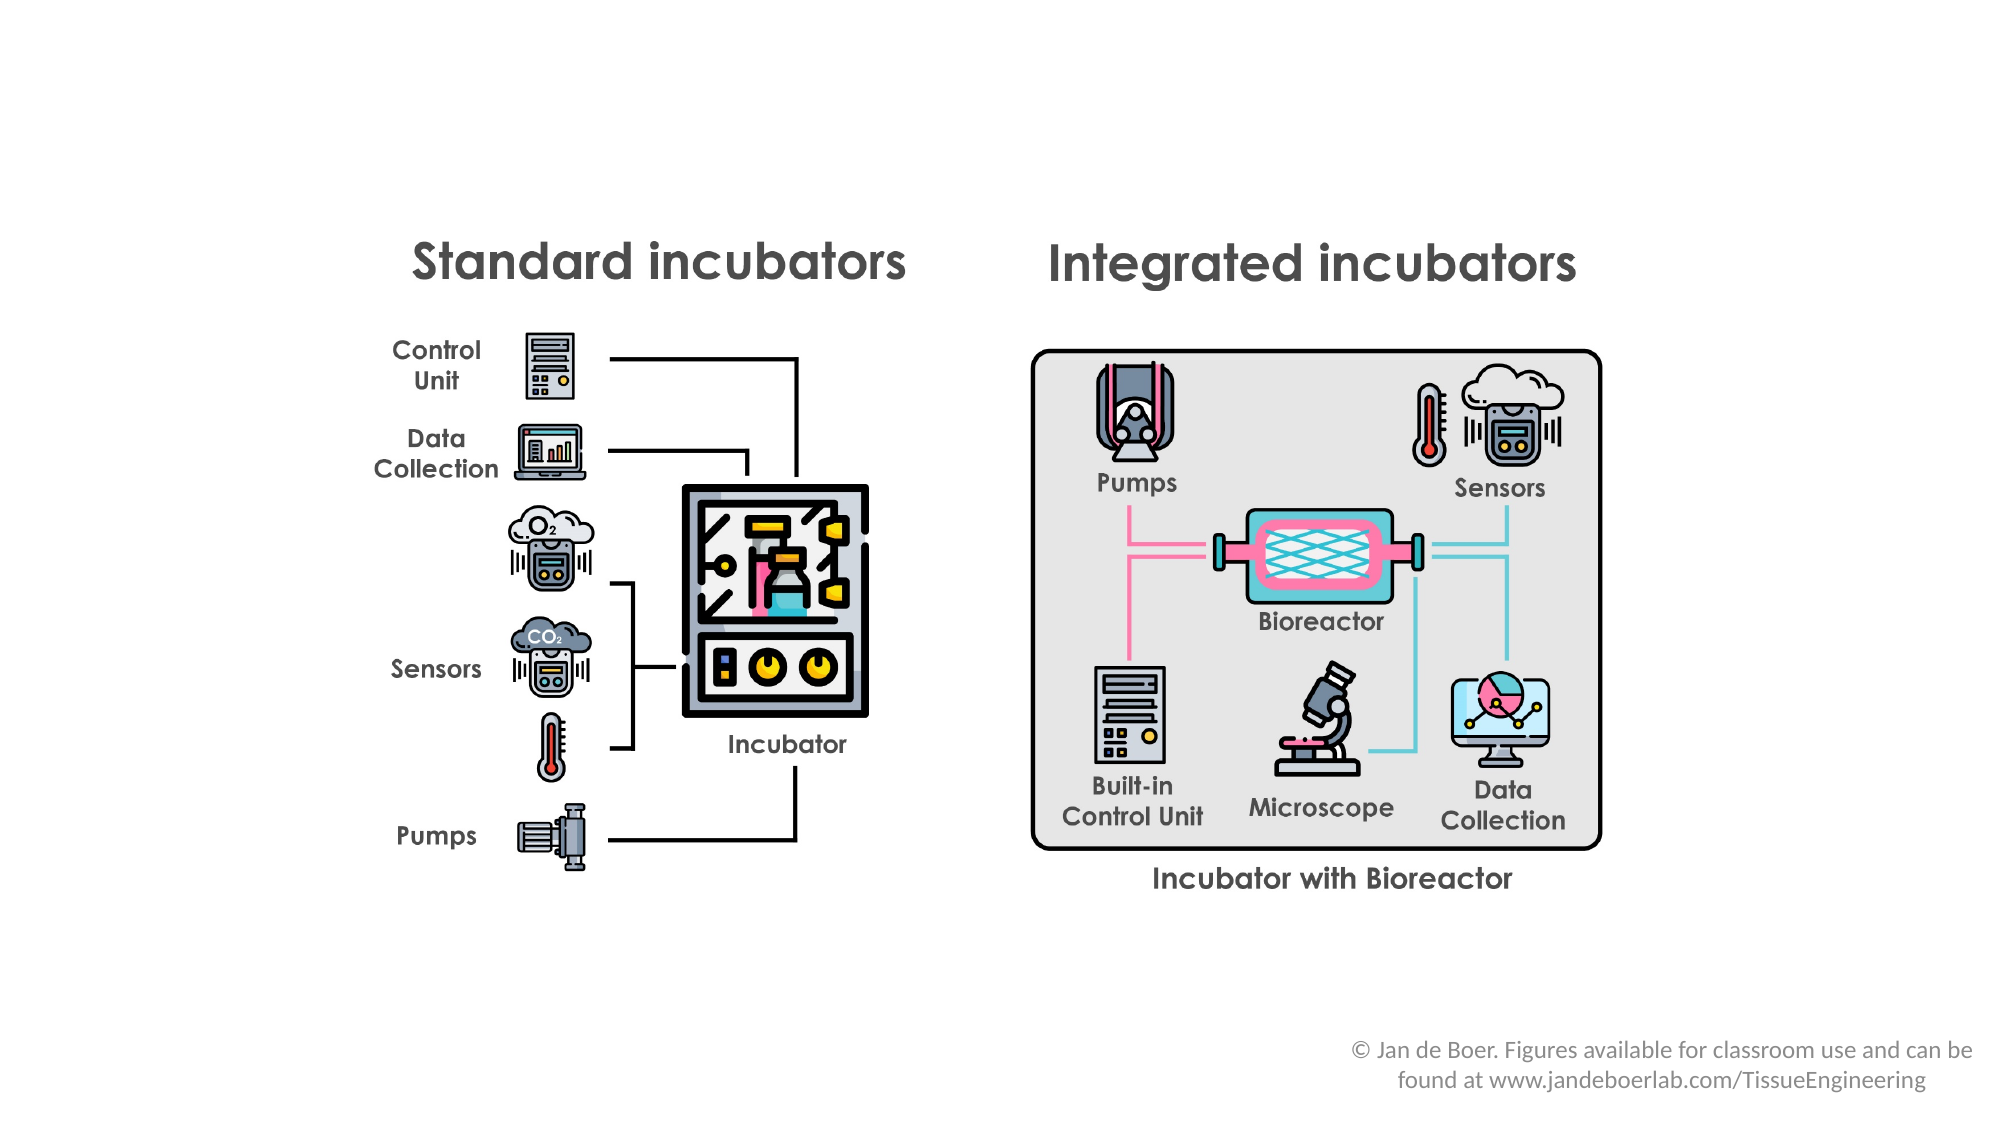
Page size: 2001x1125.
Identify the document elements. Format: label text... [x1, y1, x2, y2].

picture [295, 201, 1705, 924]
footer © Jan de Boer. Figures available for classroom use and can be found at www.jandeboerlab.com/TissueEngineering [1325, 1033, 2000, 1094]
